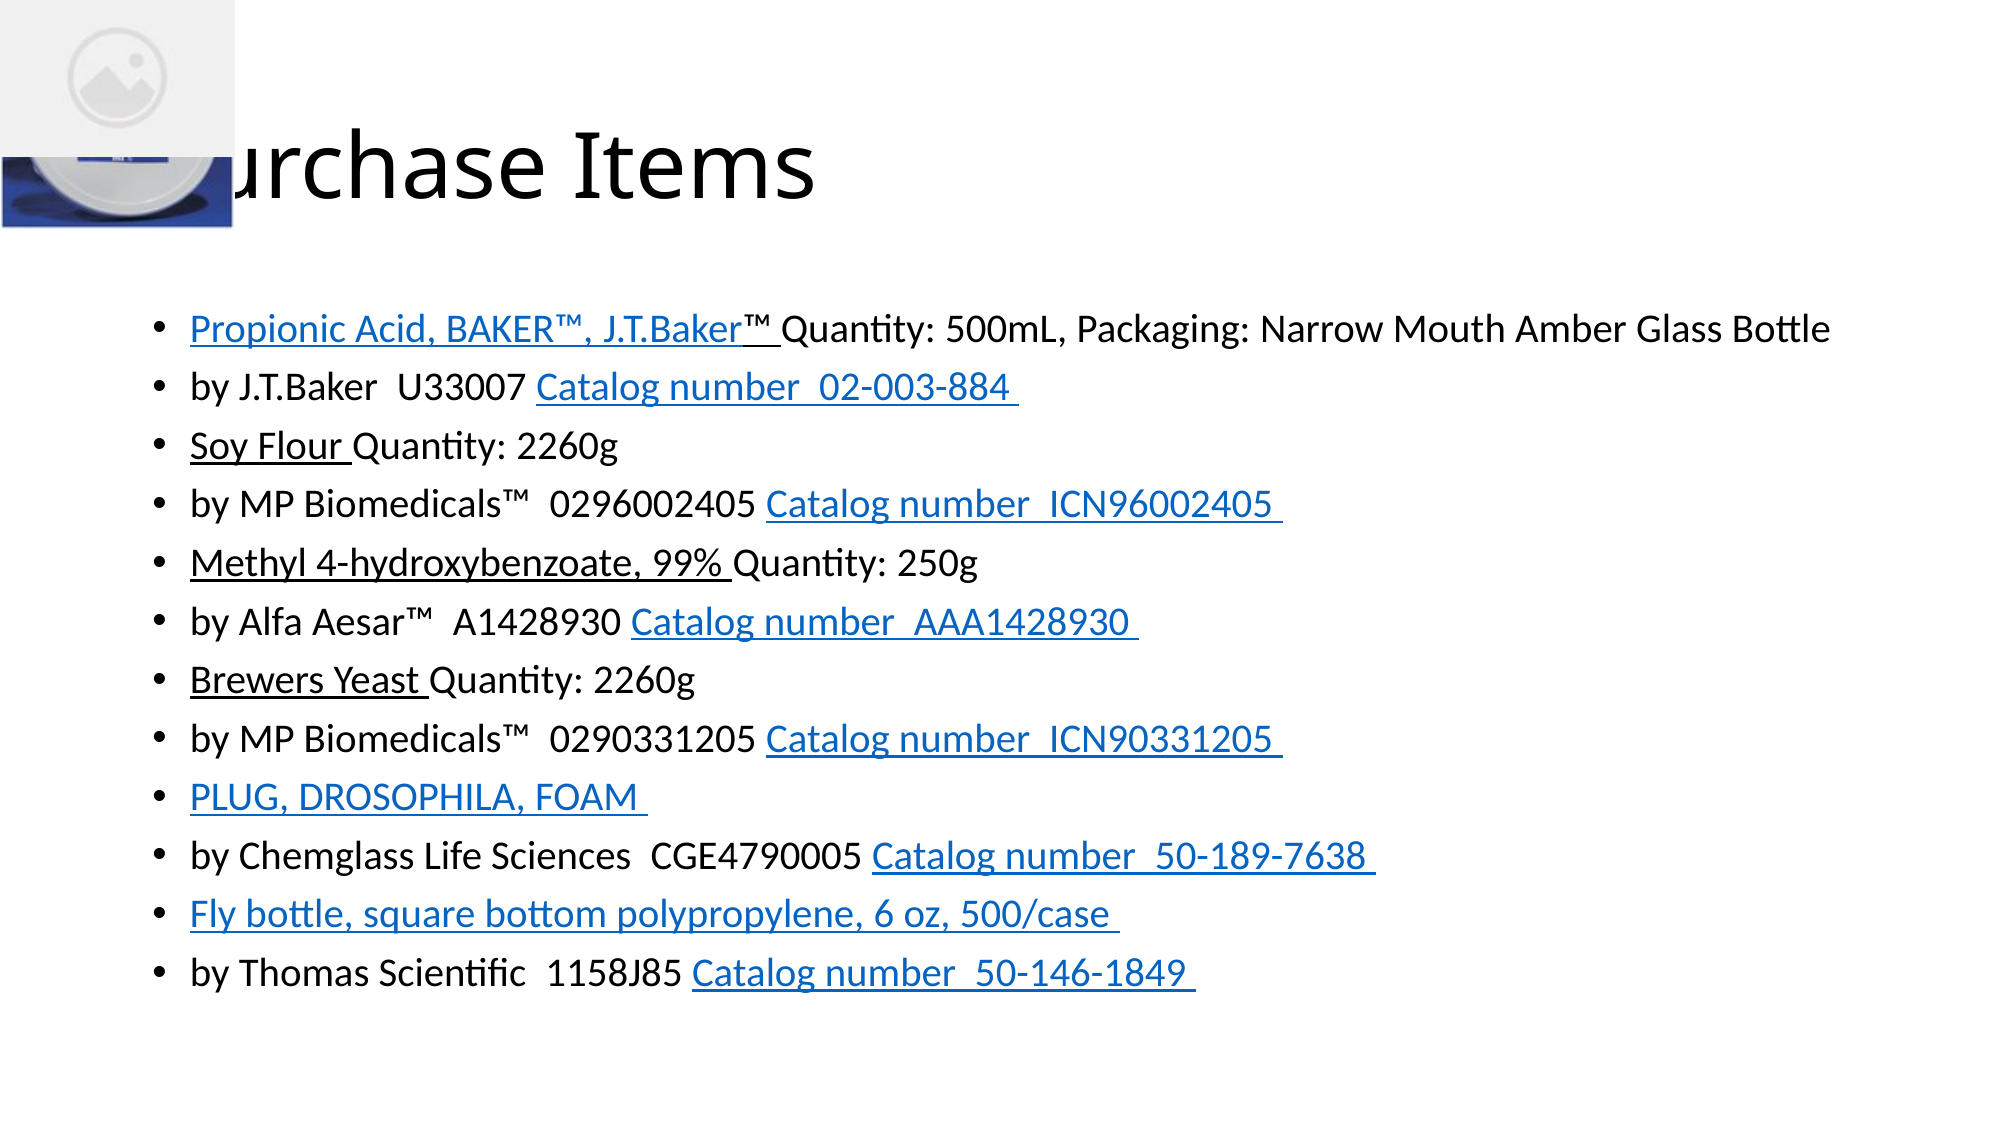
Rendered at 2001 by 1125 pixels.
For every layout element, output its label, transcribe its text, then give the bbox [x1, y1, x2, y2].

list Propionic Acid, BAKER™, J.T.Baker™ Quantity: 500mL, Packaging: Narrow Mouth Amber Glass Bottle by J.T.Baker U33007 Catalog number 02-003-884 Soy Flour Quantity: 2260g by MP Biomedicals™ 0296002405 Catalog number ICN96002405 Methyl 4-hydroxybenzoate, 99% Quantity: 250g by Alfa Aesar™ A1428930 Catalog number AAA1428930 Brewers Yeast Quantity: 2260g by MP Biomedicals™ 0290331205 Catalog number ICN90331205 PLUG, DROSOPHILA, FOAM by Chemglass Life Sciences CGE4790005 Catalog number 50-189-7638 Fly bottle, square bottom polypropylene, 6 oz, 500/case by Thomas Scientific 1158J85 Catalog number 50-146-1849 [137, 299, 1863, 1014]
title Purchase Items [137, 59, 1863, 278]
picture [0, 0, 235, 235]
